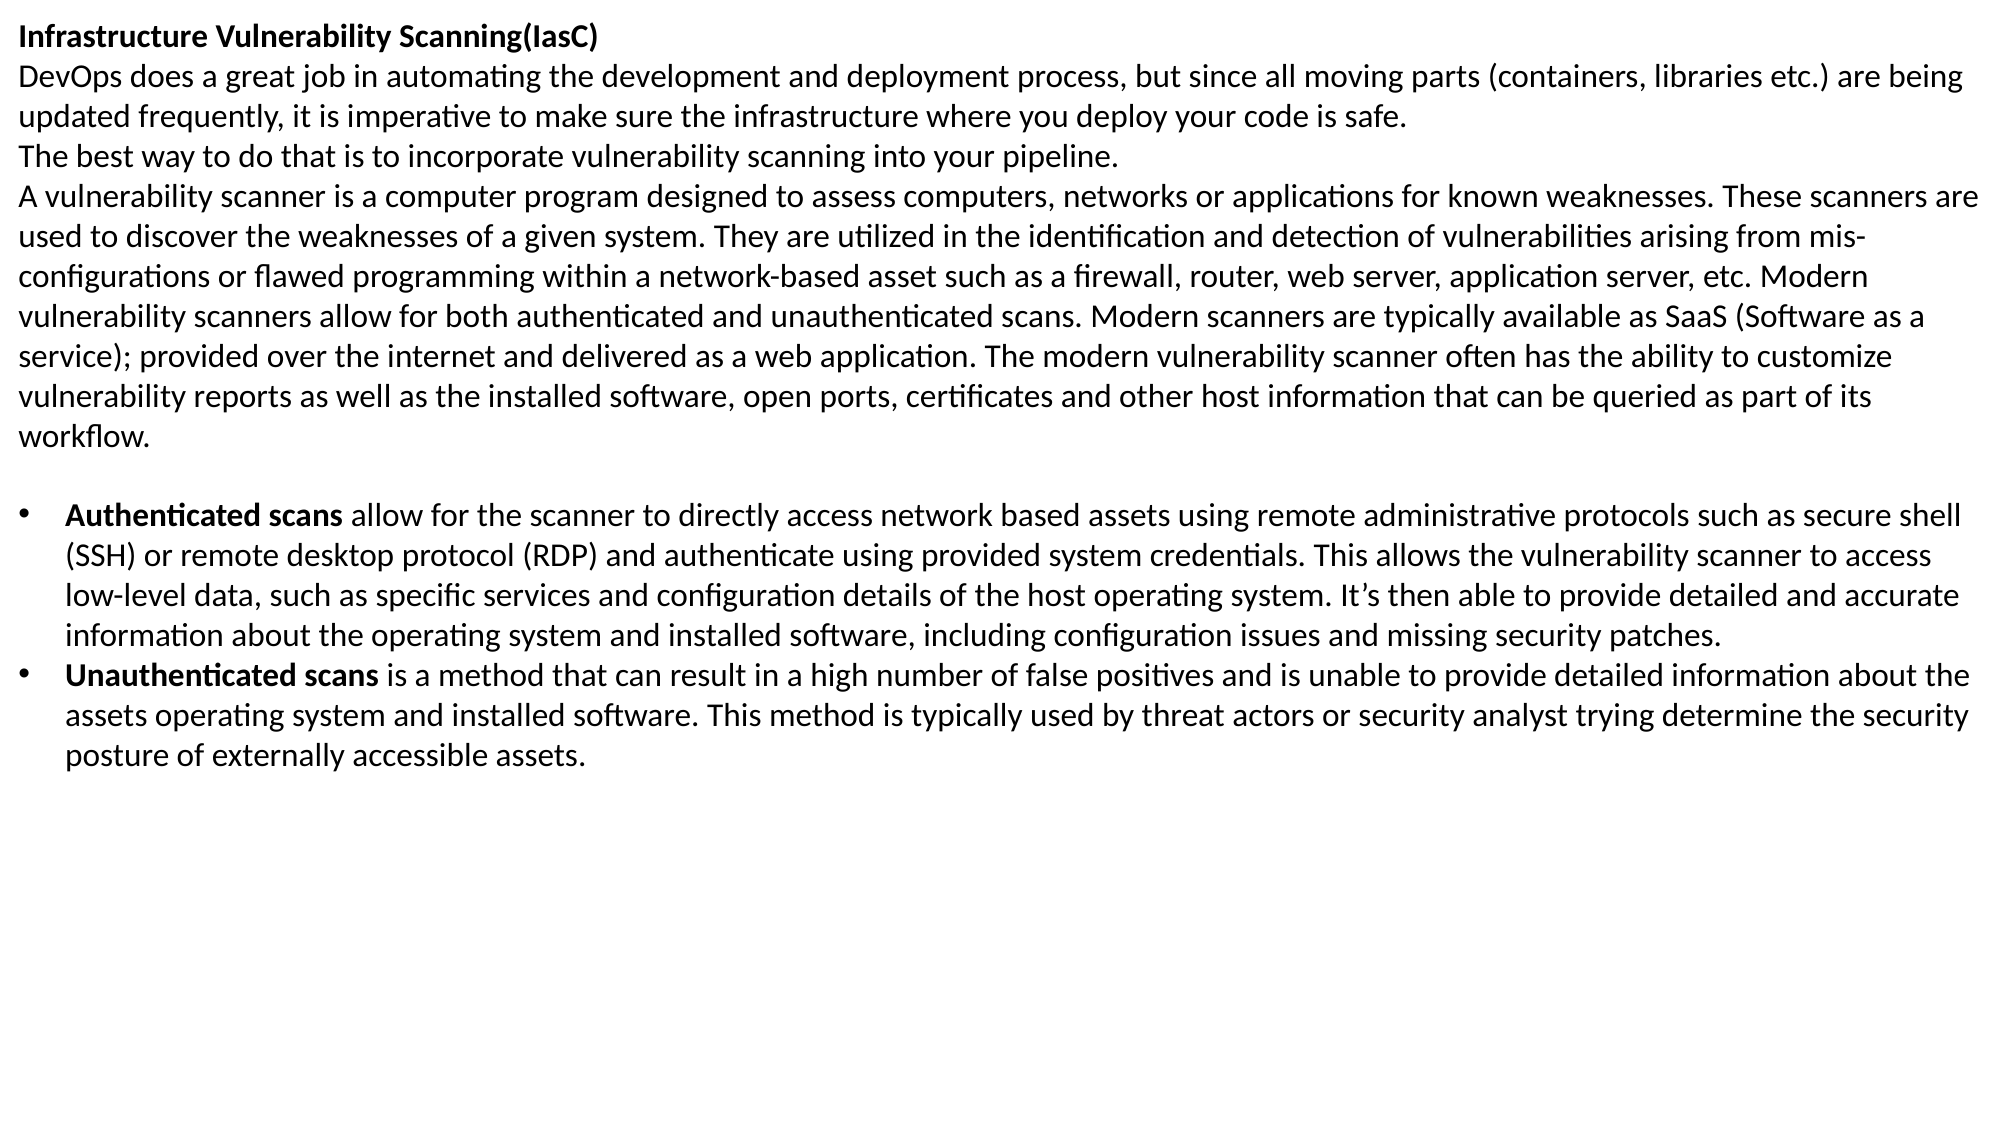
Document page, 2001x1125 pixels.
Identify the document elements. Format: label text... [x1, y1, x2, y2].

text_box Infrastructure Vulnerability Scanning(IasC) DevOps does a great job in automating the development and deployment process, but since all moving parts (containers, libraries etc.) are being updated frequently, it is imperative to make sure the infrastructure where you deploy your code is safe. The best way to do that is to incorporate vulnerability scanning into your pipeline. A vulnerability scanner is a computer program designed to assess computers, networks or applications for known weaknesses. These scanners are used to discover the weaknesses of a given system. They are utilized in the identification and detection of vulnerabilities arising from mis-configurations or flawed programming within a network-based asset such as a firewall, router, web server, application server, etc. Modern vulnerability scanners allow for both authenticated and unauthenticated scans. Modern scanners are typically available as SaaS (Software as a service); provided over the internet and delivered as a web application. The modern vulnerability scanner often has the ability to customize vulnerability reports as well as the installed software, open ports, certificates and other host information that can be queried as part of its workflow. Authenticated scans allow for the scanner to directly access network based assets using remote administrative protocols such as secure shell (SSH) or remote desktop protocol (RDP) and authenticate using provided system credentials. This allows the vulnerability scanner to access low-level data, such as specific services and configuration details of the host operating system. It’s then able to provide detailed and accurate information about the operating system and installed software, including configuration issues and missing security patches. Unauthenticated scans is a method that can result in a high number of false positives and is unable to provide detailed information about the assets operating system and installed software. This method is typically used by threat actors or security analyst trying determine the security posture of externally accessible assets. [3, 7, 2000, 821]
